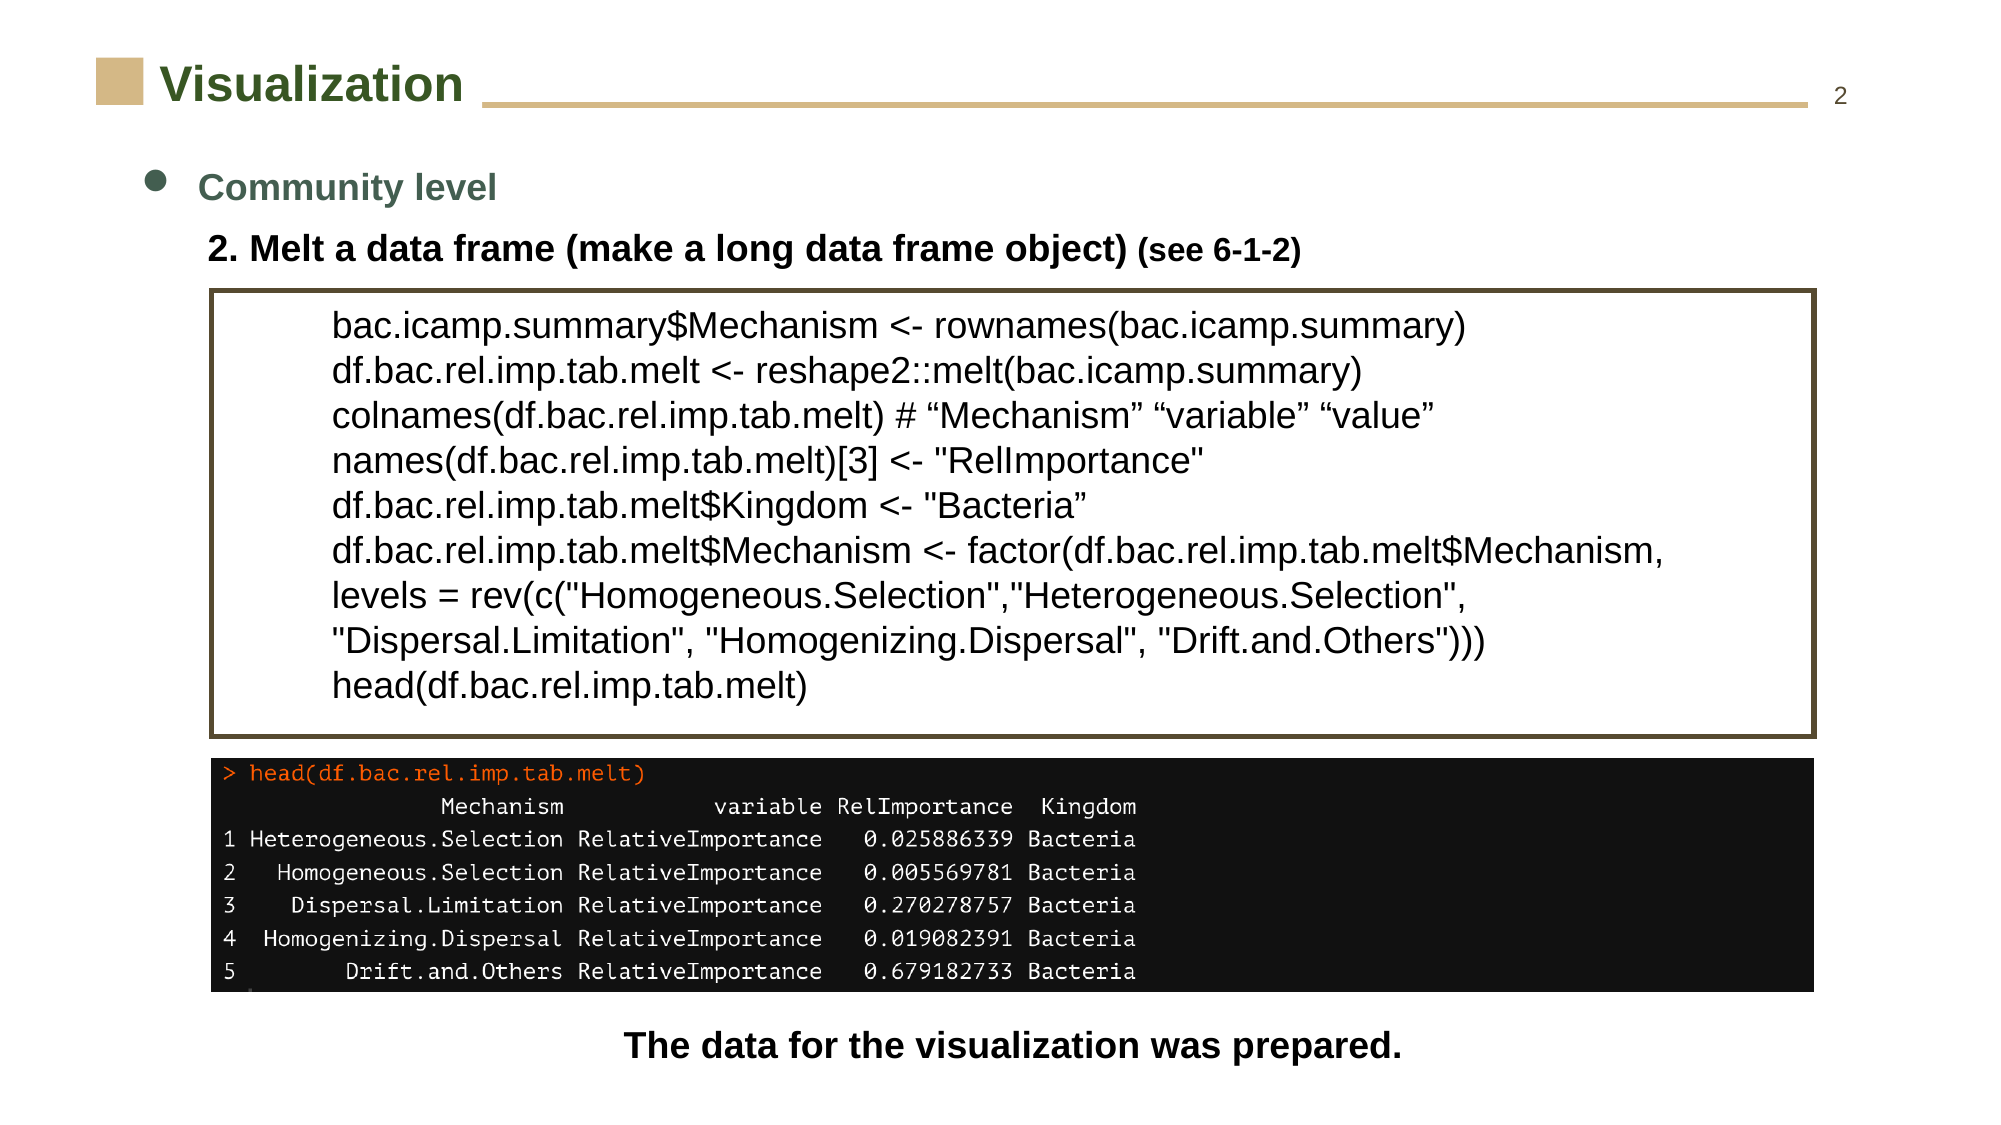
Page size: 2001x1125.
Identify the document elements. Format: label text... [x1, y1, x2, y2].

text_box 2. Melt a data frame (make a long data frame object) (see 6-1-2) [192, 216, 1797, 276]
text_box 2 [1796, 72, 1863, 117]
text_box Visualization [144, 44, 483, 119]
text_box Community level [126, 155, 1767, 216]
text_box [95, 57, 144, 106]
picture [211, 758, 1814, 992]
text_box The data for the visualization was prepared. [211, 1013, 1816, 1074]
text_box [210, 289, 1815, 737]
